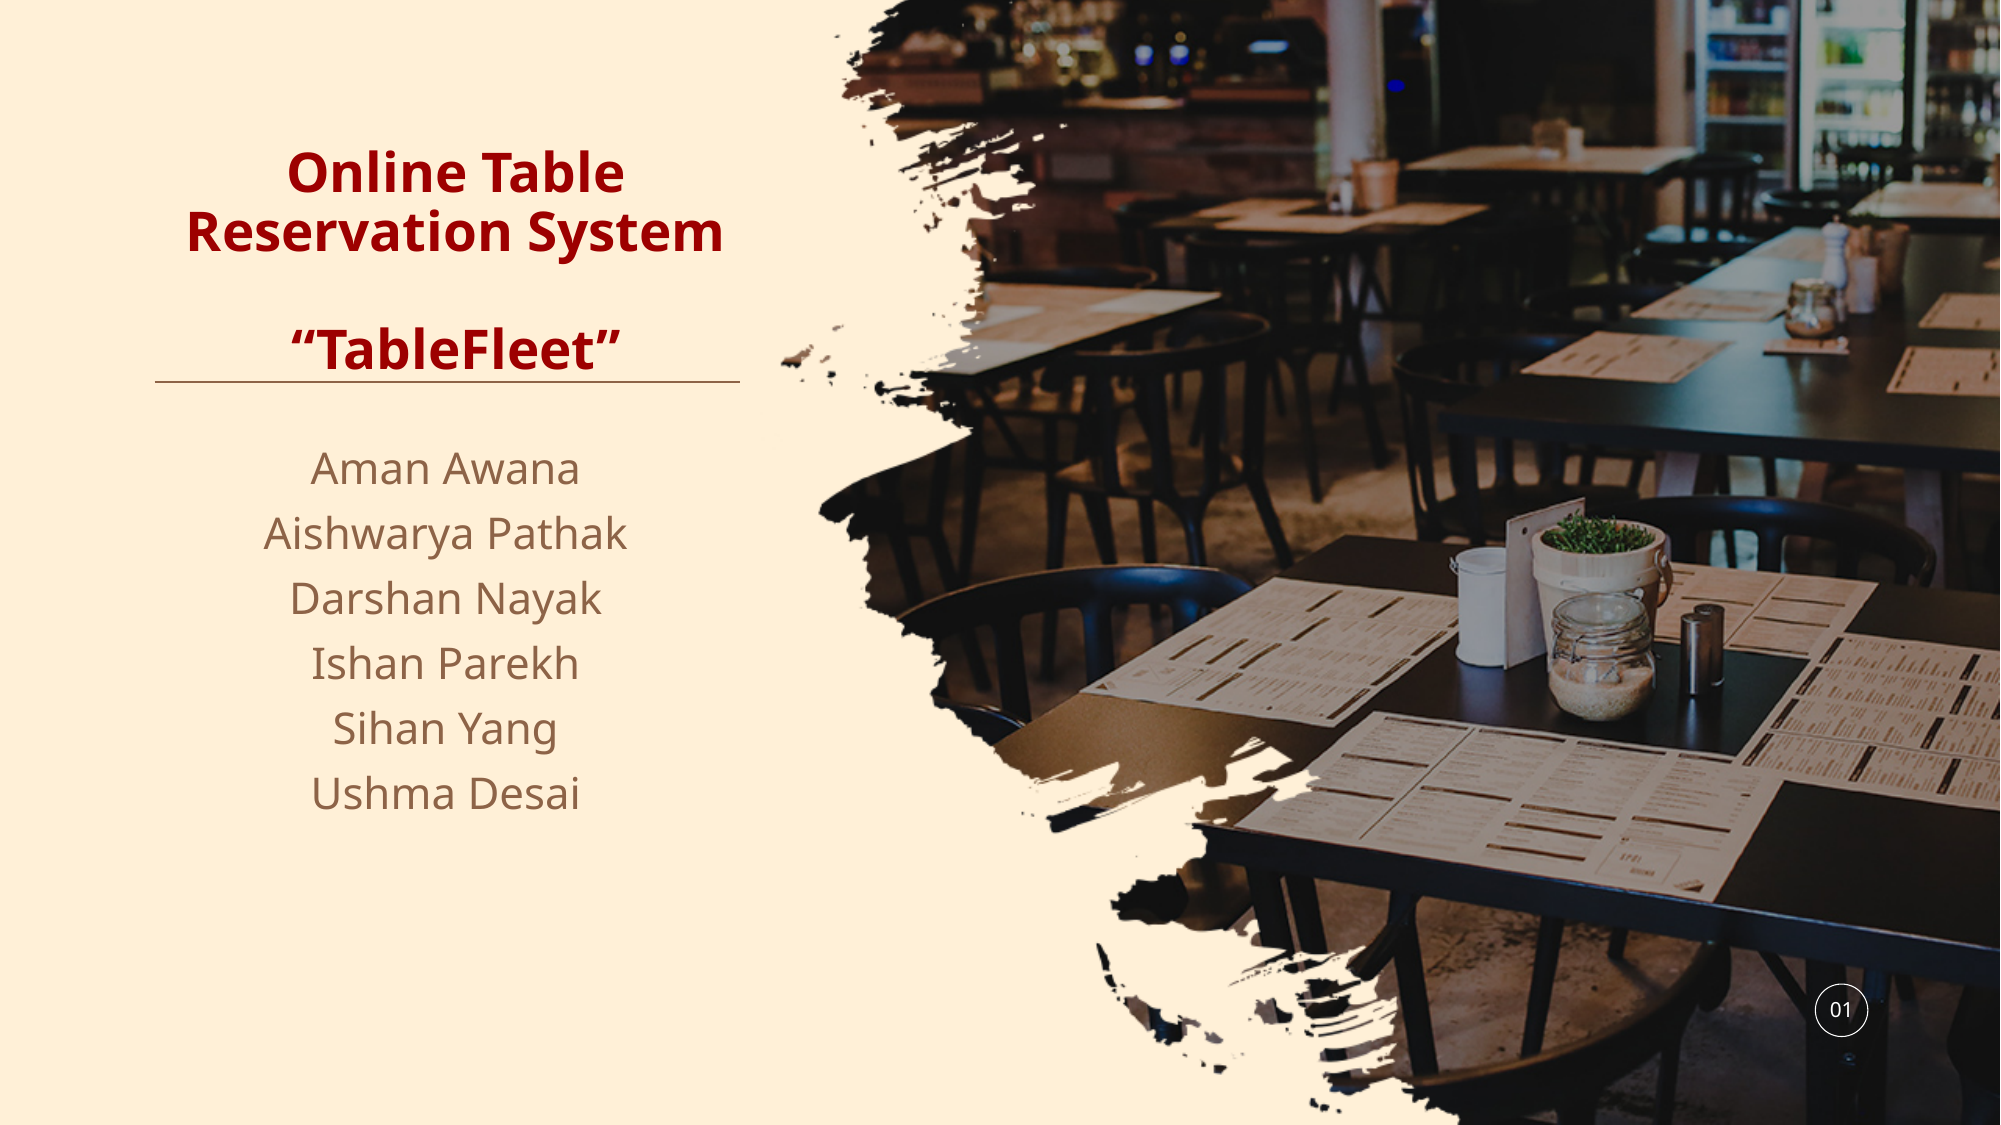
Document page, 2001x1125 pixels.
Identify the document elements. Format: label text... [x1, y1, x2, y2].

title Online Table Reservation System “TableFleet” [107, 133, 805, 455]
list Aman Awana Aishwarya Pathak Darshan Nayak Ishan Parekh Sihan Yang Ushma Desai [97, 433, 795, 939]
slide_number 01 [1811, 980, 1872, 1041]
picture [0, 0, 2000, 1125]
